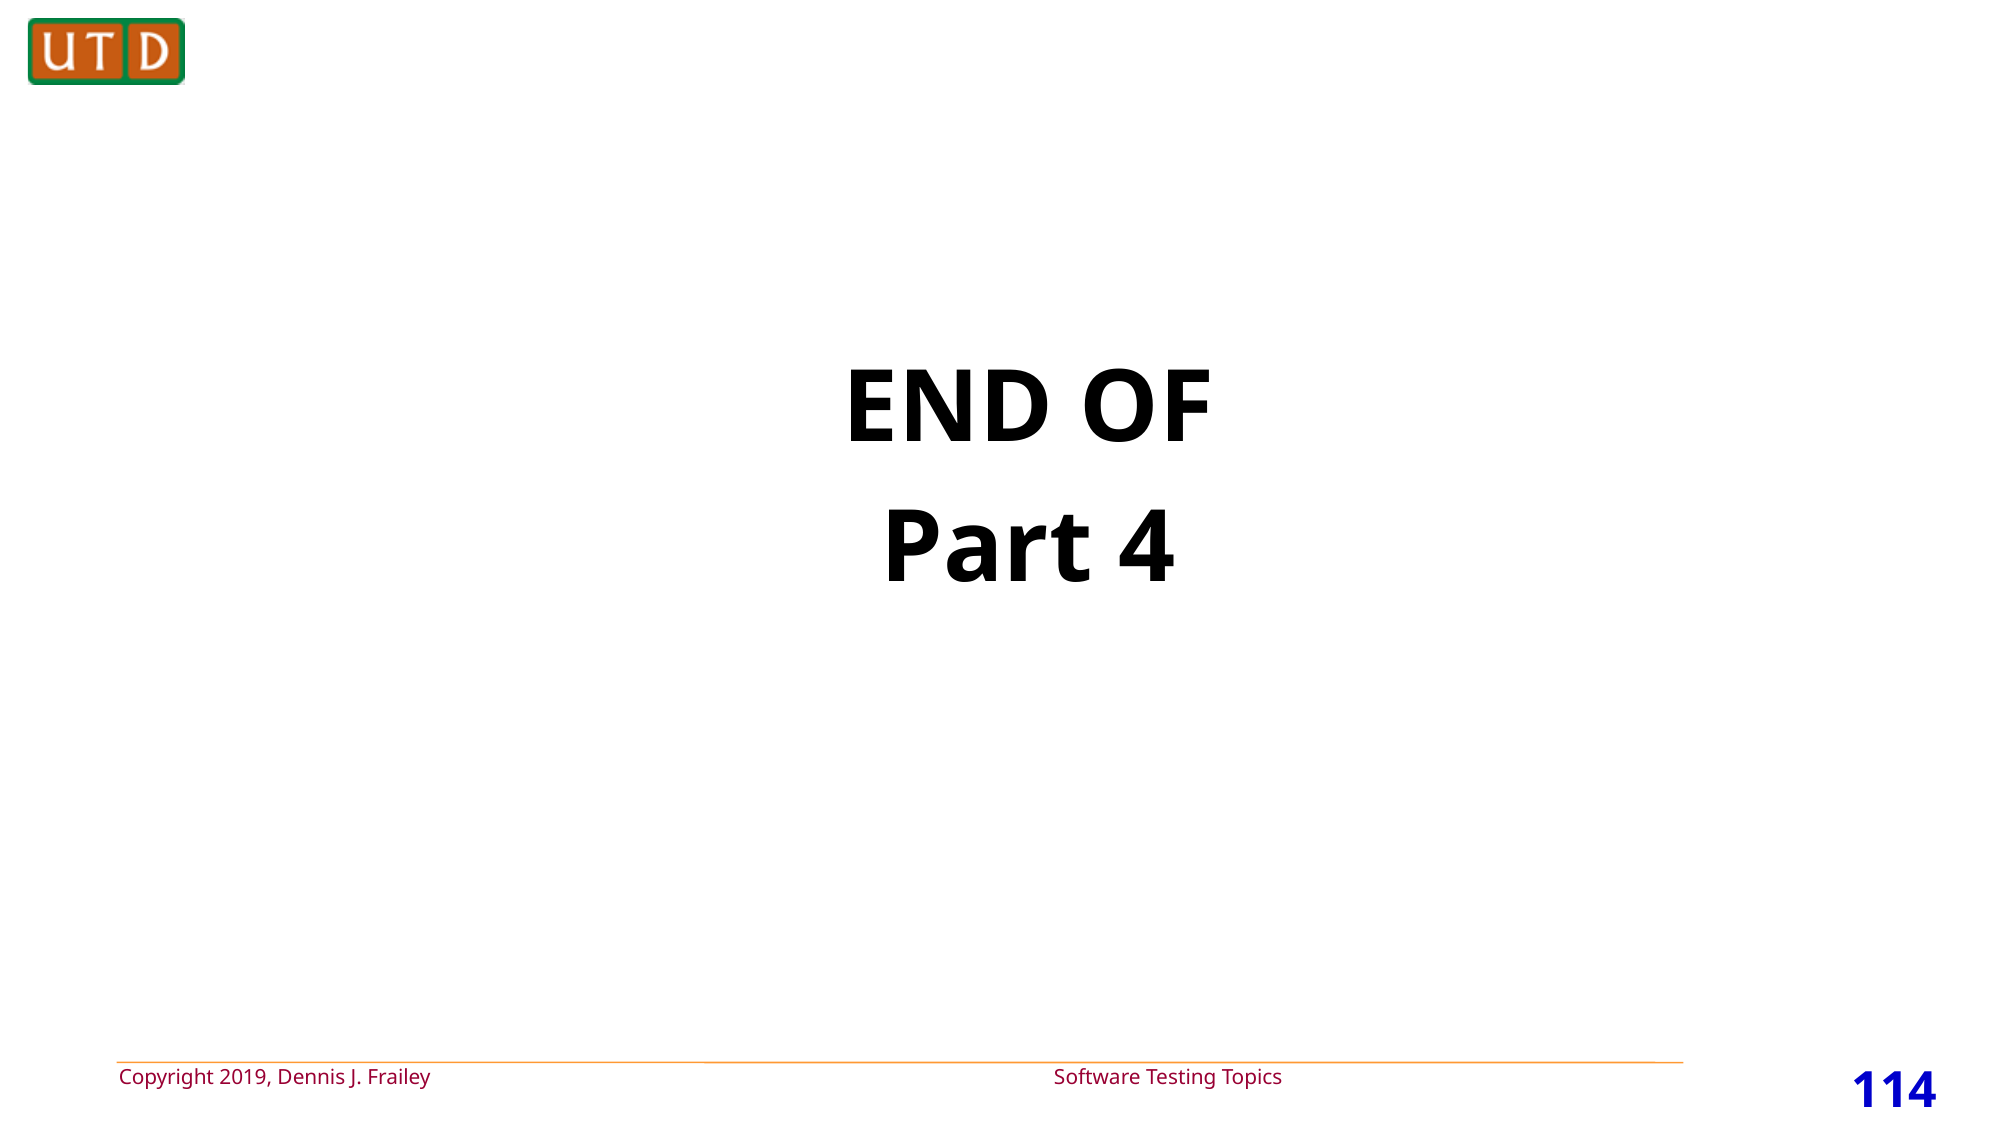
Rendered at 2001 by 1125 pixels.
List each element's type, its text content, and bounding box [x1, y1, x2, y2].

list END OF Part 4 [357, 334, 1700, 644]
picture [27, 18, 185, 85]
